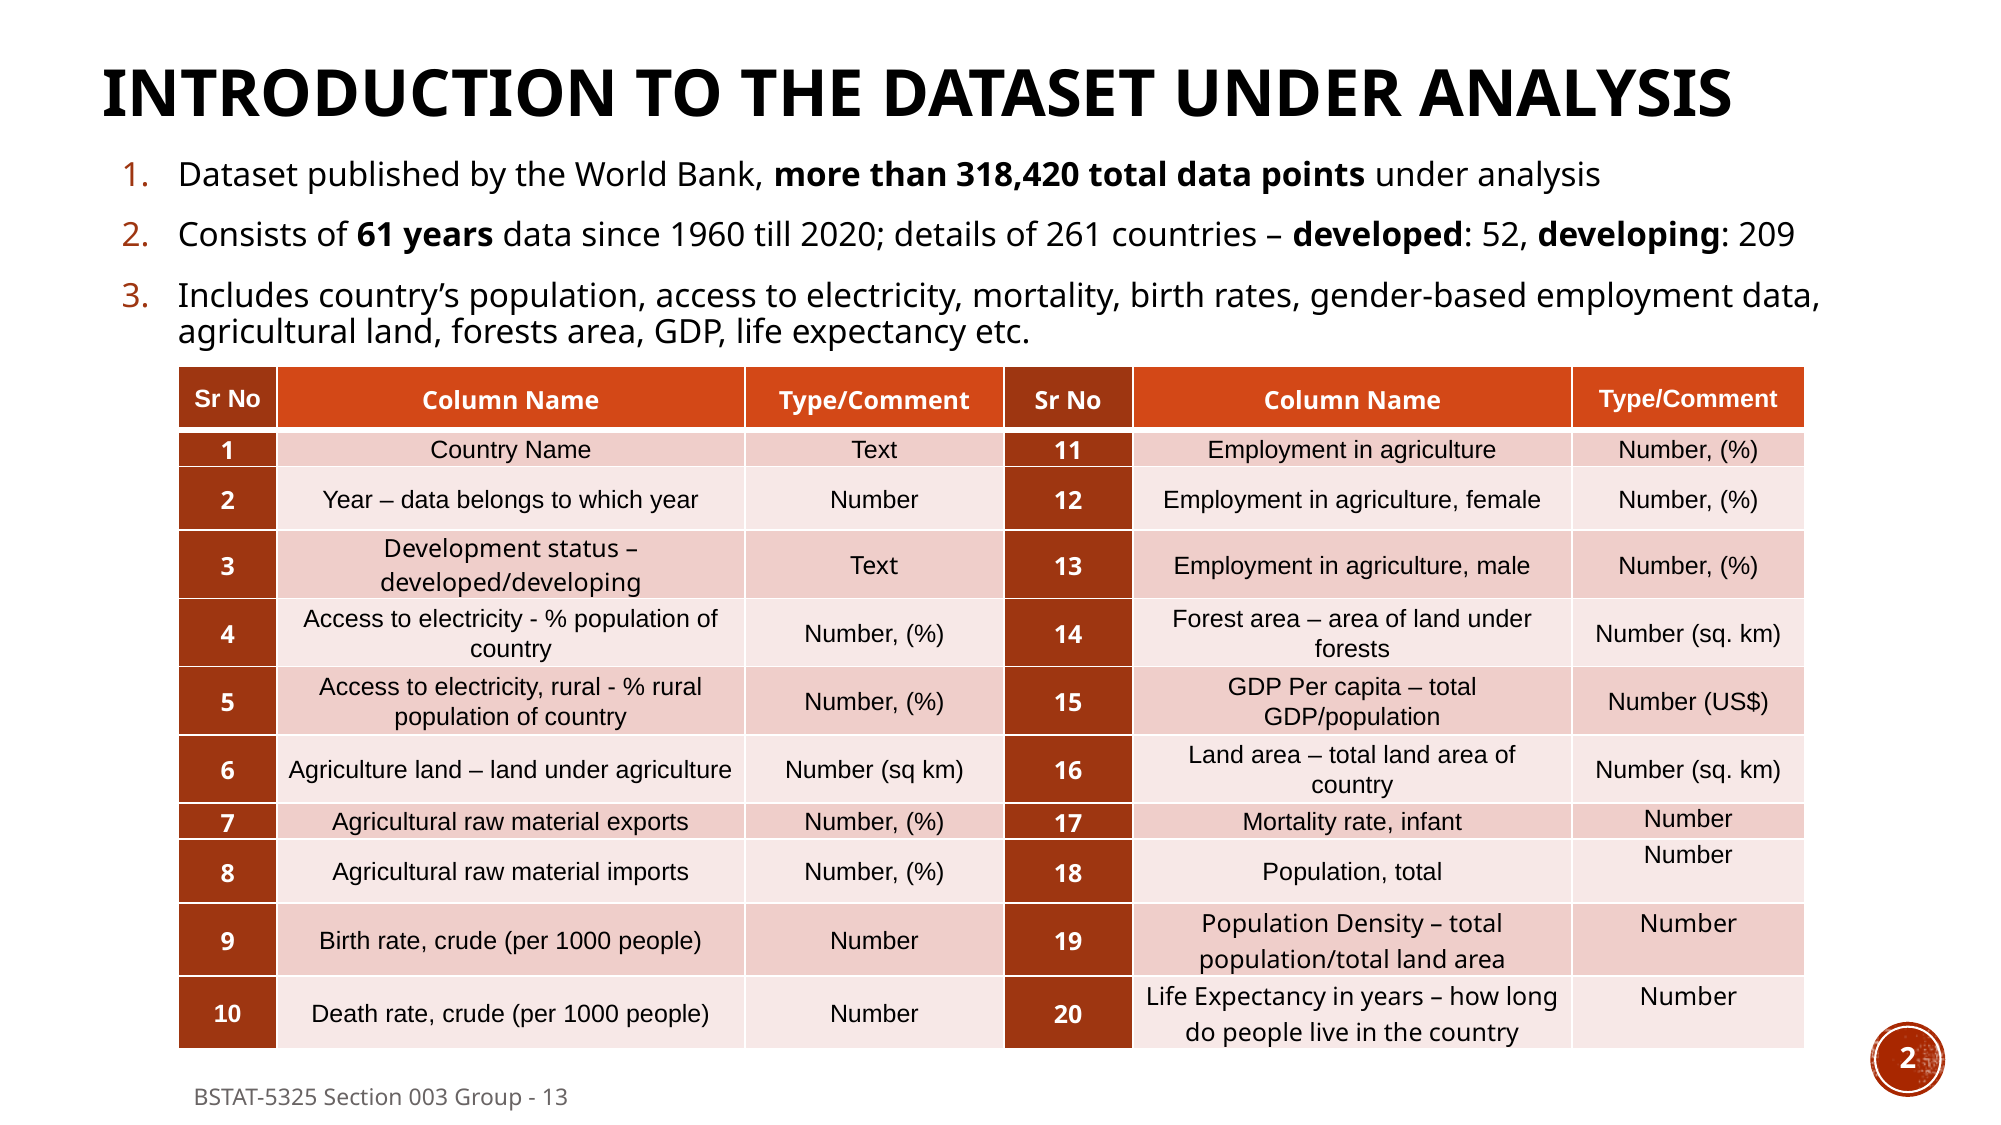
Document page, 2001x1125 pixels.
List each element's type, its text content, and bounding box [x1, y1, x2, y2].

table_cell Number (US$) [1573, 667, 1804, 734]
table_cell Number [1573, 840, 1804, 902]
table_cell Land area – total land area of country [1134, 736, 1571, 802]
table_cell Employment in agriculture, male [1134, 531, 1571, 598]
table_header Column Name [1134, 367, 1571, 427]
table_cell Text [746, 531, 1003, 598]
table_cell 12 [1005, 467, 1132, 529]
table_cell Number, (%) [1573, 531, 1804, 598]
table_cell Population, total [1134, 840, 1571, 902]
title INTRODUCTION TO THE DATASET UNDER ANALYSIS [70, 25, 1918, 166]
table_cell Number (sq km) [746, 736, 1003, 802]
table_cell 17 [1005, 804, 1132, 838]
table_cell Number (sq. km) [1573, 736, 1804, 802]
table_cell 4 [179, 599, 276, 666]
table_header Type/Comment [746, 367, 1003, 427]
table_cell Number [1573, 904, 1804, 975]
table_cell 11 [1005, 433, 1132, 466]
table_cell Access to electricity, rural - % rural population of country [278, 667, 744, 734]
table_cell Agricultural raw material exports [278, 804, 744, 838]
table_cell 15 [1005, 667, 1132, 734]
table_cell Death rate, crude (per 1000 people) [278, 977, 744, 1048]
table_cell Agricultural raw material imports [278, 840, 744, 902]
table_cell Number, (%) [746, 599, 1003, 666]
table_cell Agriculture land – land under agriculture [278, 736, 744, 802]
table_cell 10 [179, 977, 276, 1048]
table_cell Forest area – area of land under forests [1134, 599, 1571, 666]
table_cell Number, (%) [746, 667, 1003, 734]
table_cell Number [746, 977, 1003, 1048]
table_cell Text [746, 433, 1003, 466]
table_cell 16 [1005, 736, 1132, 802]
table_header Type/Comment [1573, 367, 1804, 427]
table_cell Number, (%) [1573, 467, 1804, 529]
table_cell 14 [1005, 599, 1132, 666]
table_cell Country Name [278, 433, 744, 466]
table_cell GDP Per capita – total GDP/population [1134, 667, 1571, 734]
table_cell 2 [179, 467, 276, 529]
picture [1887, 1021, 1929, 1028]
table_cell Number, (%) [746, 840, 1003, 902]
table_cell Access to electricity - % population of country [278, 599, 744, 666]
table_cell Mortality rate, infant [1134, 804, 1571, 838]
table_cell Development status – developed/developing [278, 531, 744, 598]
table_cell Number, (%) [1573, 433, 1804, 466]
table_cell 20 [1005, 977, 1132, 1048]
table_cell 18 [1005, 840, 1132, 902]
table_header Sr No [1005, 367, 1132, 427]
table_cell 13 [1005, 531, 1132, 598]
table_cell 9 [179, 904, 276, 975]
table_cell 1 [179, 433, 276, 466]
table_cell Employment in agriculture, female [1134, 467, 1571, 529]
table_cell 6 [179, 736, 276, 802]
table_cell Number [746, 467, 1003, 529]
table_cell Number (sq. km) [1573, 599, 1804, 666]
table_cell Population Density – total population/total land area [1134, 904, 1571, 975]
footer BSTAT-5325 Section 003 Group - 13 [178, 1066, 1217, 1125]
table_cell 8 [179, 840, 276, 902]
picture [1884, 1089, 1931, 1097]
table_cell Life Expectancy in years – how long do people live in the country [1134, 977, 1571, 1048]
table_cell 19 [1005, 904, 1132, 975]
table_cell 5 [179, 667, 276, 734]
table_cell 7 [179, 804, 276, 838]
table_cell Birth rate, crude (per 1000 people) [278, 904, 744, 975]
table_cell Number [746, 904, 1003, 975]
table_header Column Name [278, 367, 744, 427]
table_cell 3 [179, 531, 276, 598]
table_header Sr No [179, 367, 276, 427]
table_cell Number [1573, 804, 1804, 838]
table_cell Employment in agriculture [1134, 433, 1571, 466]
table_cell Year – data belongs to which year [278, 467, 744, 529]
table_cell Number [1573, 977, 1804, 1048]
list Dataset published by the World Bank, more than 318,420 total data points under analysis Consists of 61 years data since 1960 till 2020; details of 261 countries – developed: 52, developing: 209 Includes country’s population, access to electricity, mortality, birth rates, gender-based employment data, agricultural land, forests area, GDP, life expectancy etc. [106, 149, 1961, 1013]
slide_number ‹#› [1855, 1028, 1961, 1089]
table_cell Number, (%) [746, 804, 1003, 838]
